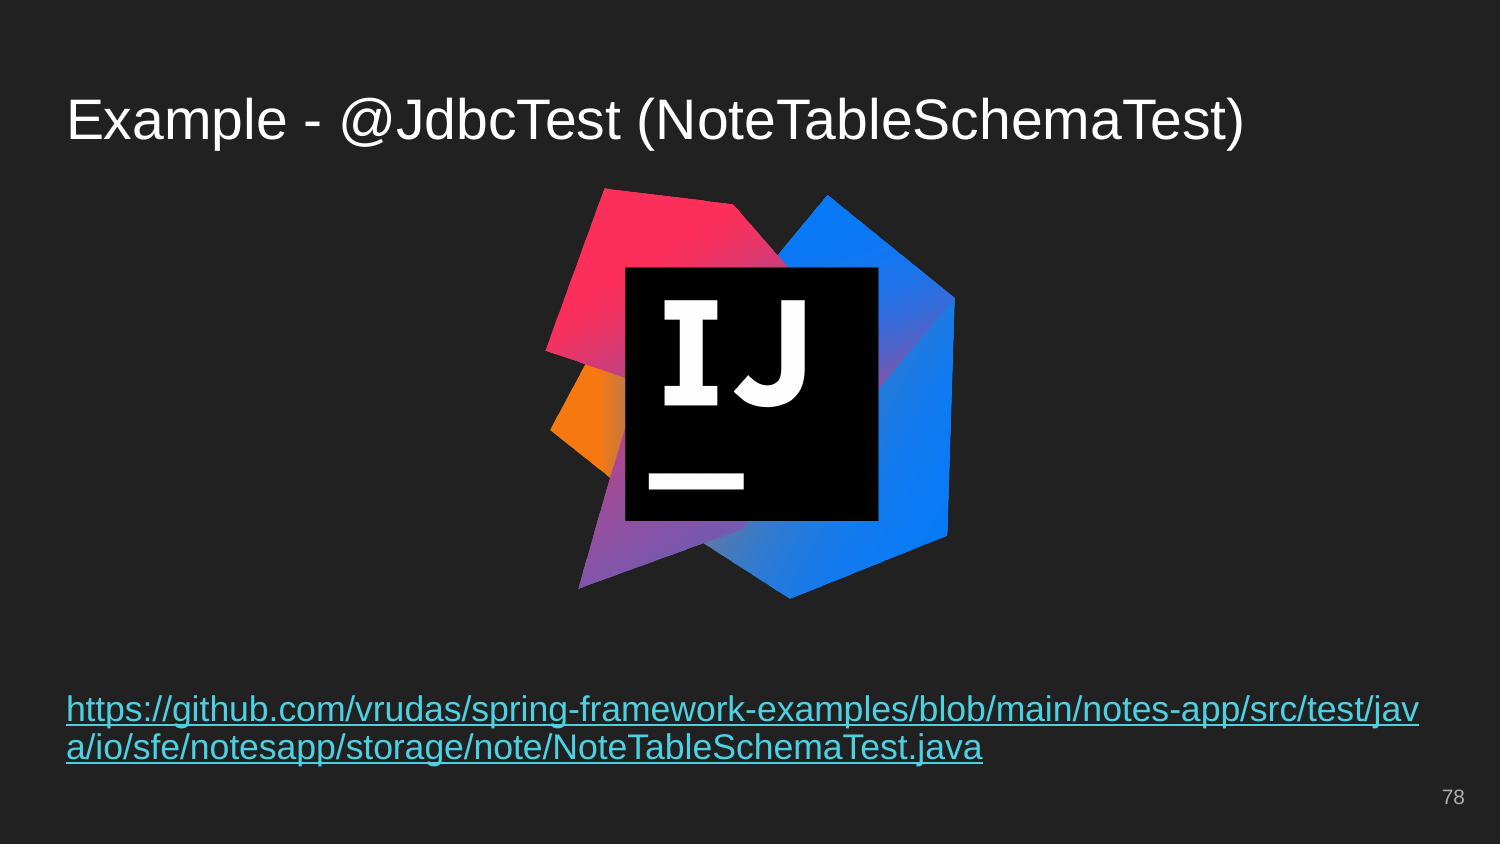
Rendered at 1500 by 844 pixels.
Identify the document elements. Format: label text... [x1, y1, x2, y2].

slide_number ‹#› [1389, 764, 1480, 830]
title Example - @JdbcTest (NoteTableSchemaTest) [51, 72, 1449, 167]
picture [544, 188, 956, 599]
list https://github.com/vrudas/spring-framework-examples/blob/main/notes-app/src/test/java/io/sfe/notesapp/storage/note/NoteTableSchemaTest.java [51, 189, 1449, 750]
